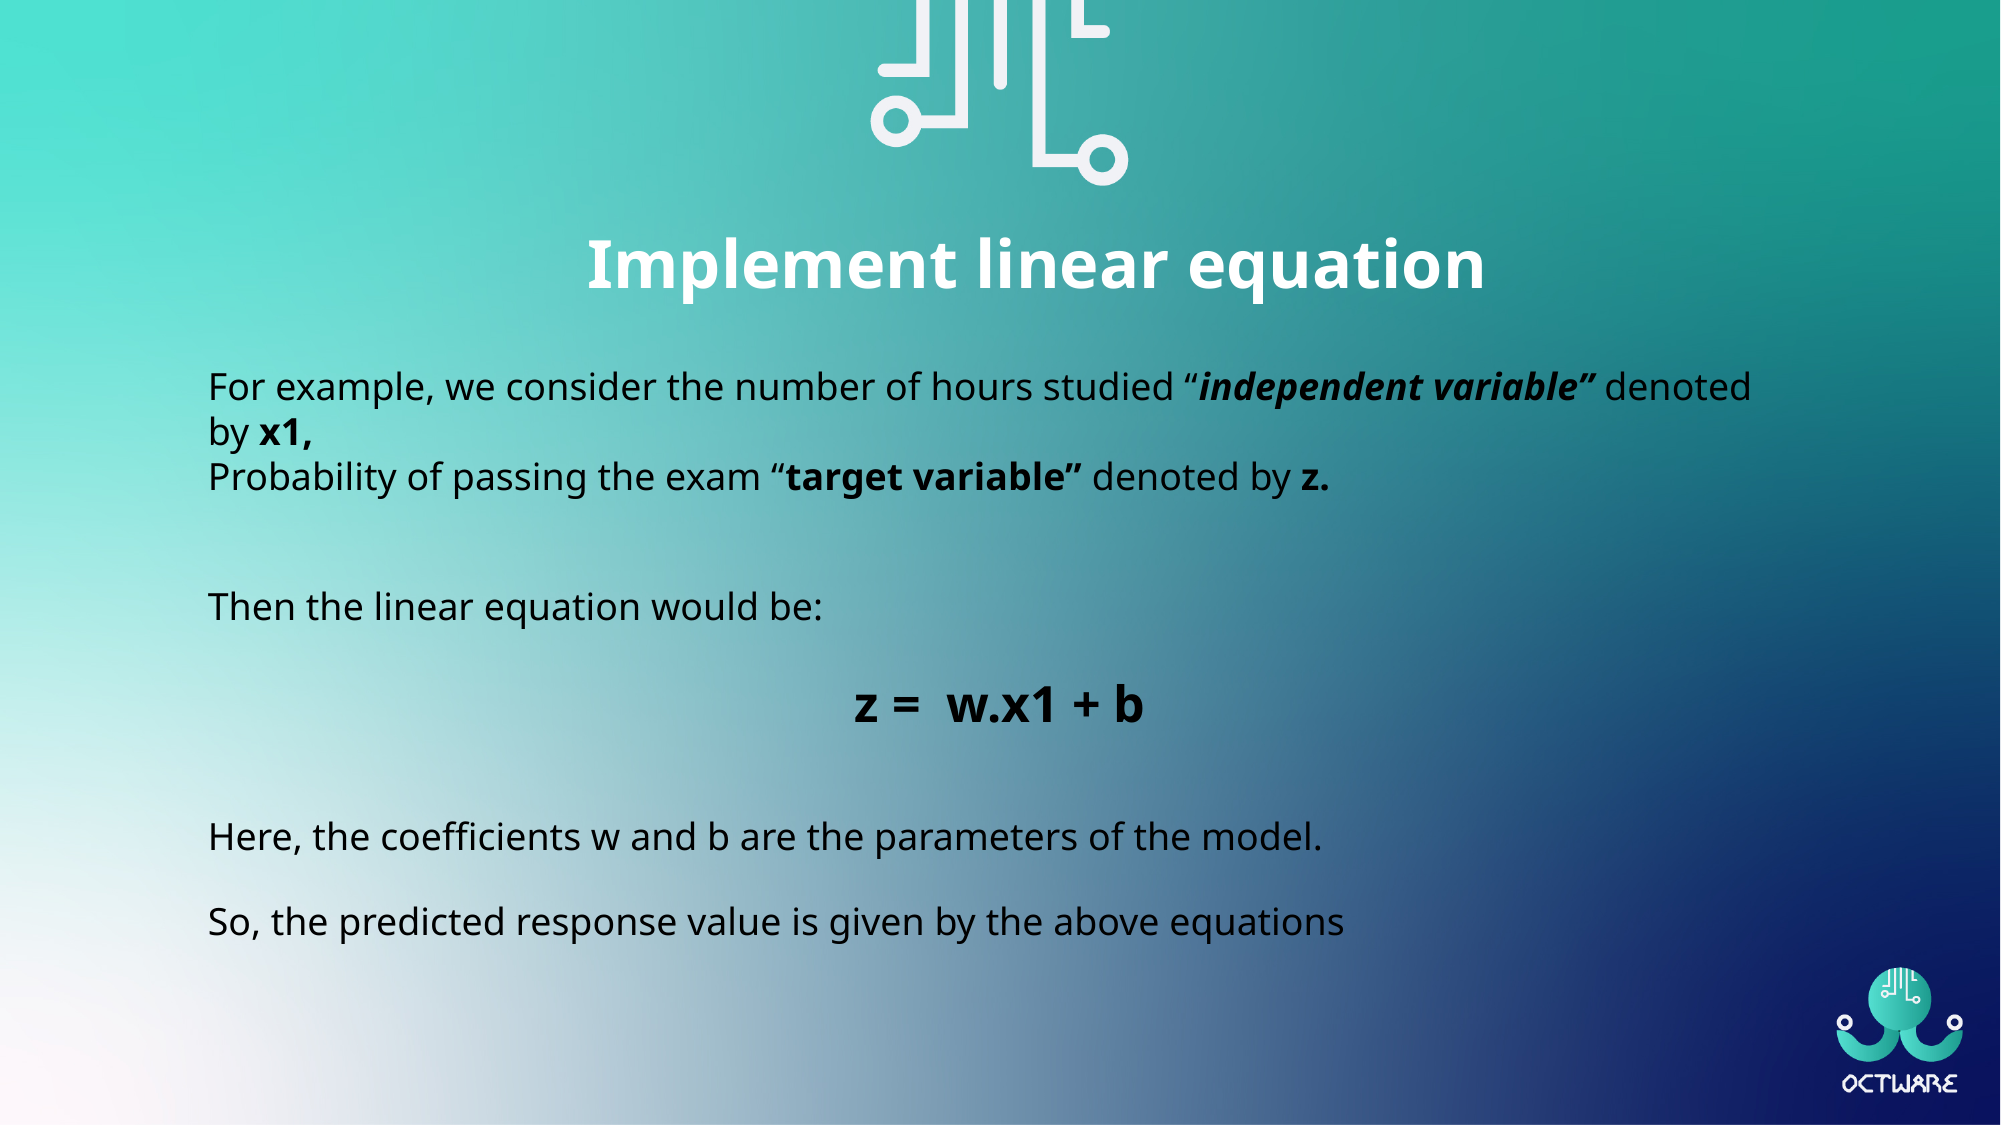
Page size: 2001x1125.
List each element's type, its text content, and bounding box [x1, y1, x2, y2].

picture [0, 0, 2001, 1125]
subtitle [153, 325, 1847, 988]
text_box Implement linear equation [153, 223, 1847, 325]
text_box For example, we consider the number of hours studied “independent variable” denoted by x1, Probability of passing the exam “target variable” denoted by z. Then the linear equation would be: z = w.x1 + b Here, the coefficients w and b are the parameters of the model. So, the predicted response value is given by the above equations [193, 355, 1807, 996]
